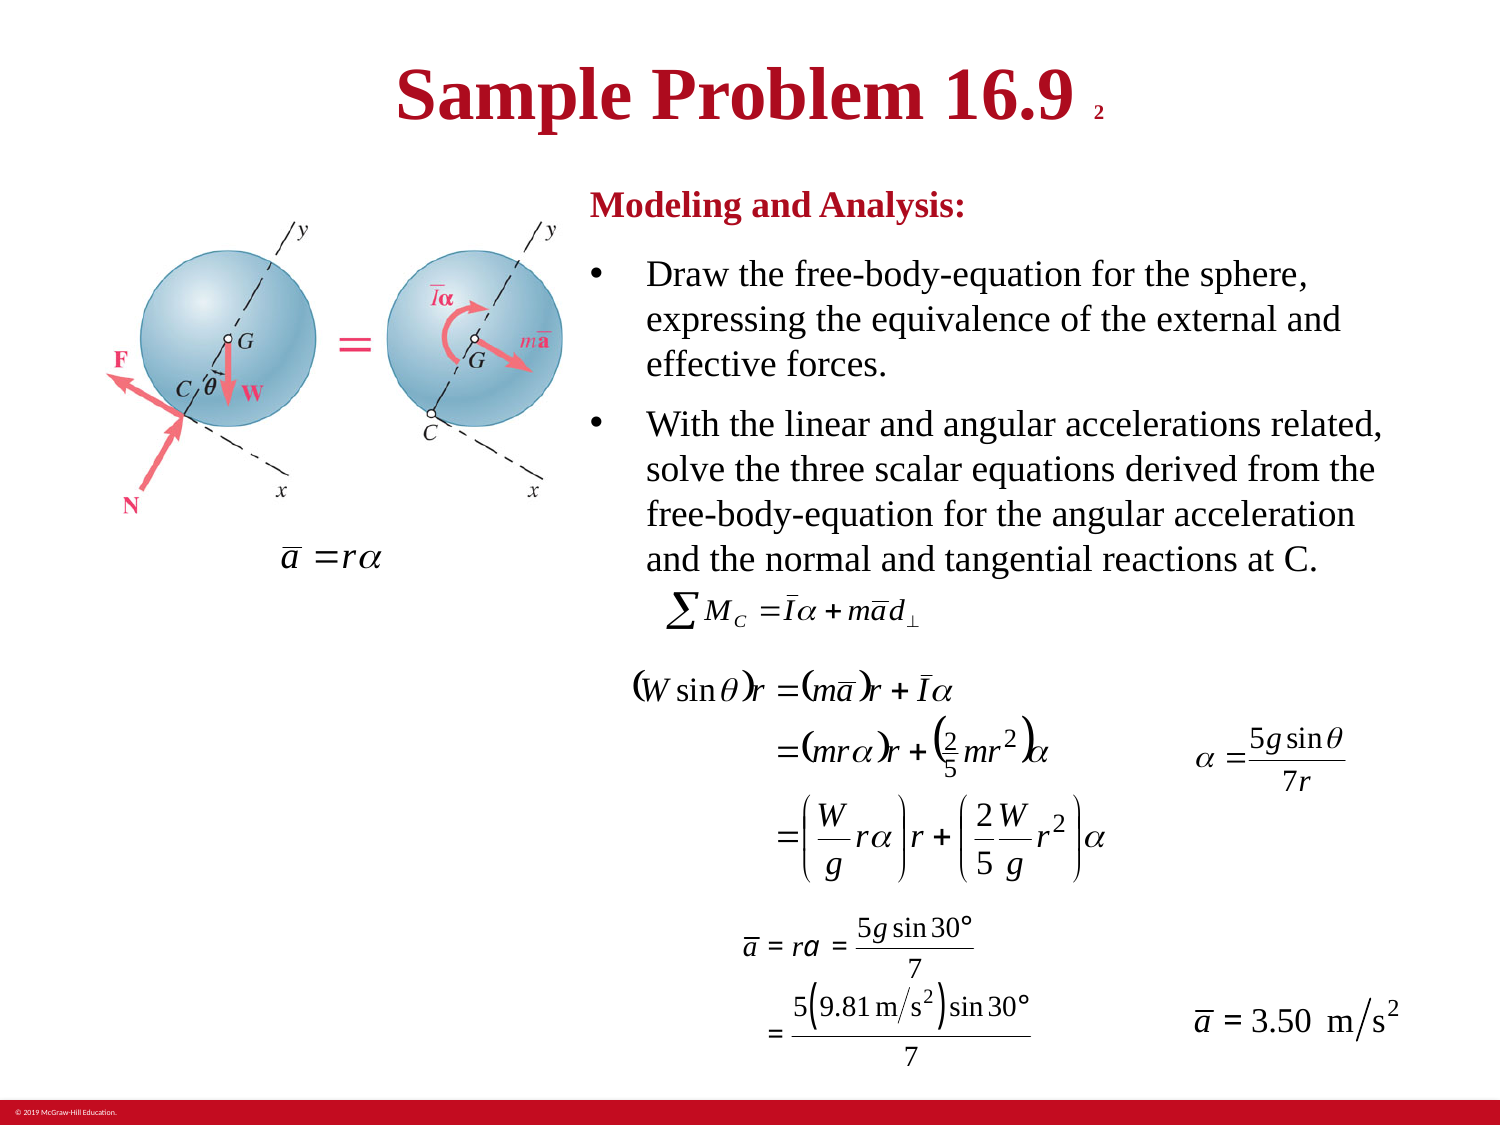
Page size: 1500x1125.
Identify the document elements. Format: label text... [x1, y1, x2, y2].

title Sample Problem 16.9 2 [75, 37, 1425, 138]
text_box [629, 669, 1111, 888]
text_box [661, 587, 926, 638]
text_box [737, 907, 1040, 1076]
picture [105, 221, 563, 514]
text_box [1187, 990, 1411, 1051]
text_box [276, 541, 388, 576]
list With the linear and angular accelerations related, solve the three scalar equations derived from the free-body-equation for the angular acceleration and the normal and tangential reactions at C. [575, 391, 1425, 575]
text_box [1193, 721, 1351, 798]
list Modeling and Analysis: Draw the free-body-equation for the sphere, expressing the equivalence of the external and effective forces. [575, 172, 1425, 389]
